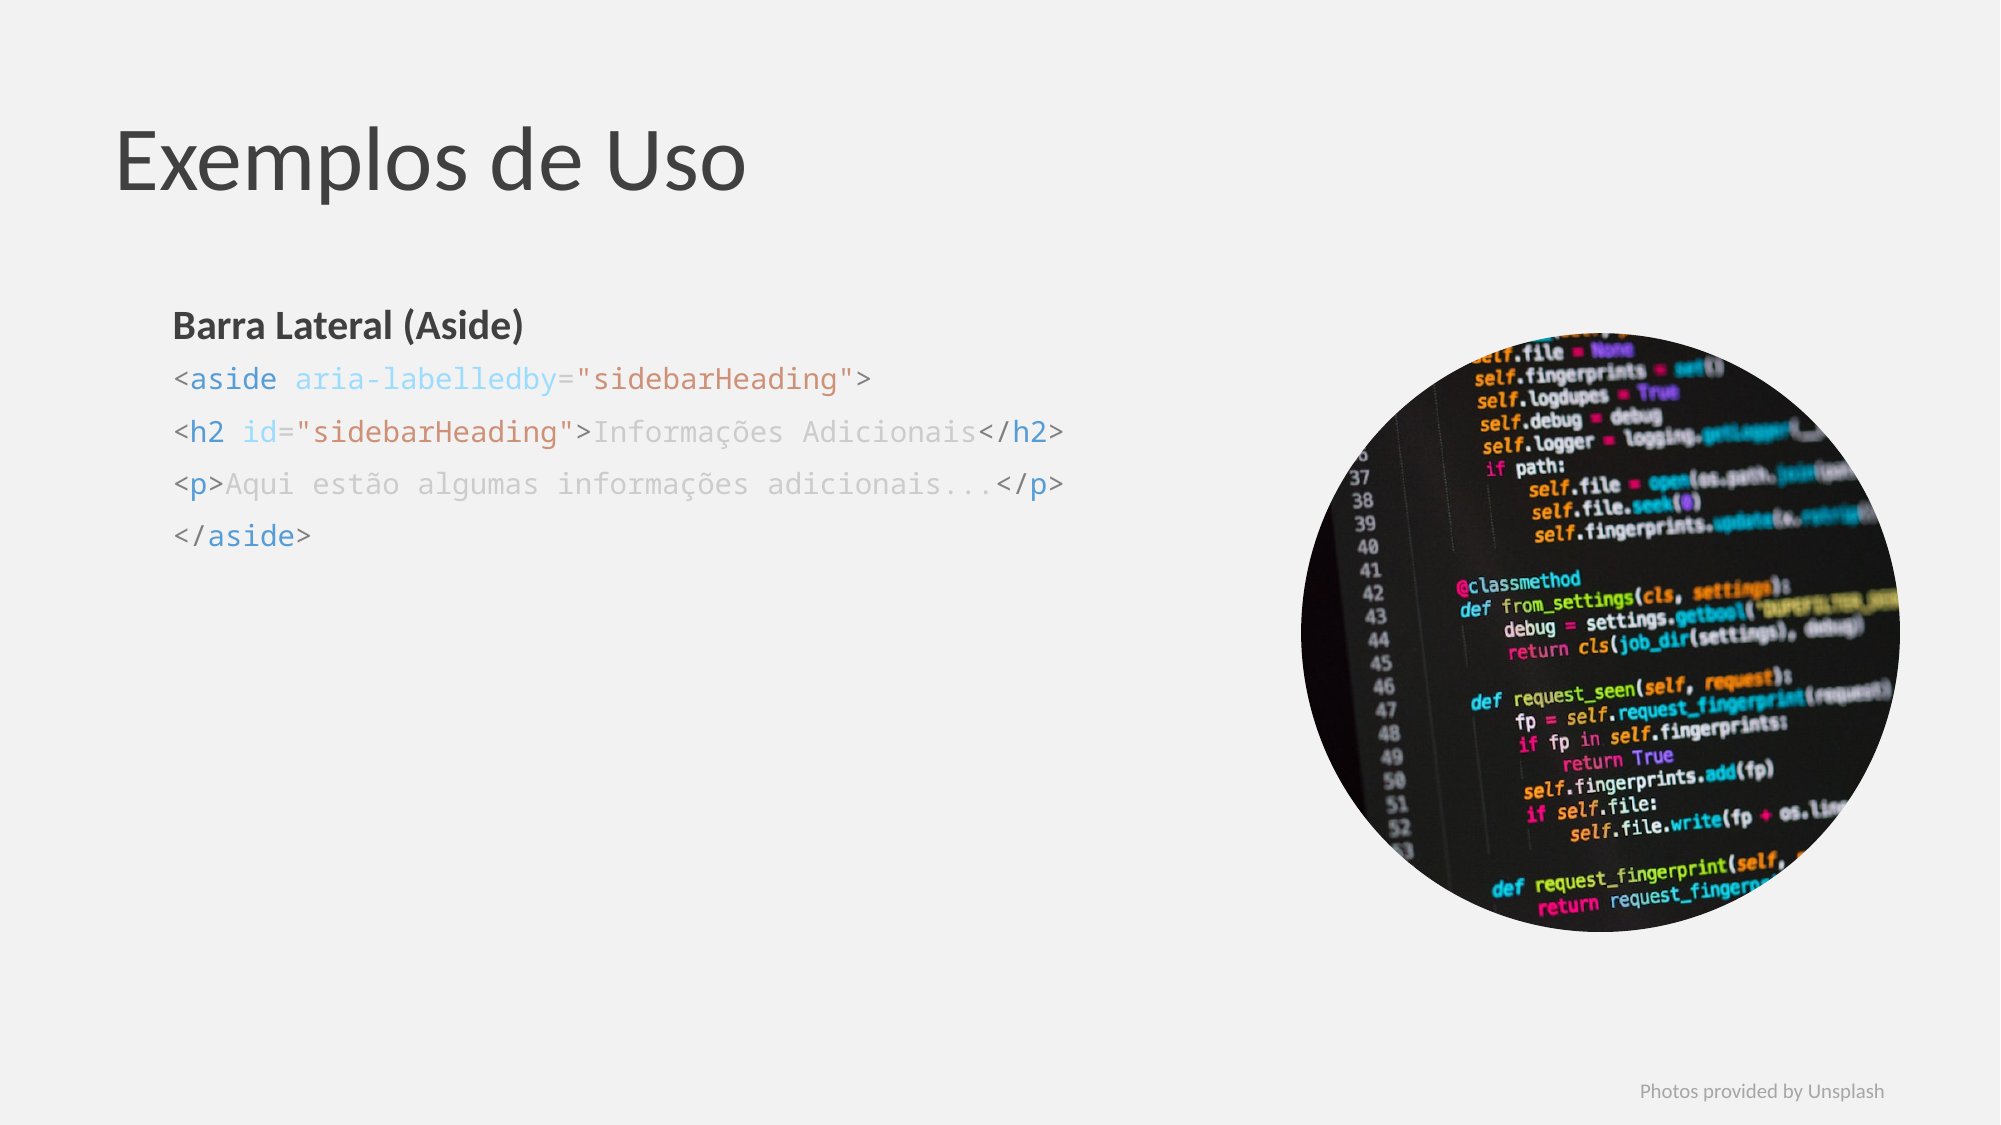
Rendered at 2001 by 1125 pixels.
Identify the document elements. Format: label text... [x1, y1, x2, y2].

list Photos provided by Unsplash [1367, 1072, 1900, 1103]
title Exemplos de Uso [99, 59, 1900, 262]
list <aside aria-labelledby="sidebarHeading"> <h2 id="sidebarHeading">Informações Adicionais</h2> <p>Aqui estão algumas informações adicionais...</p> </aside> [157, 357, 1294, 495]
picture [1301, 333, 1900, 933]
list Barra Lateral (Aside) [157, 264, 1294, 357]
